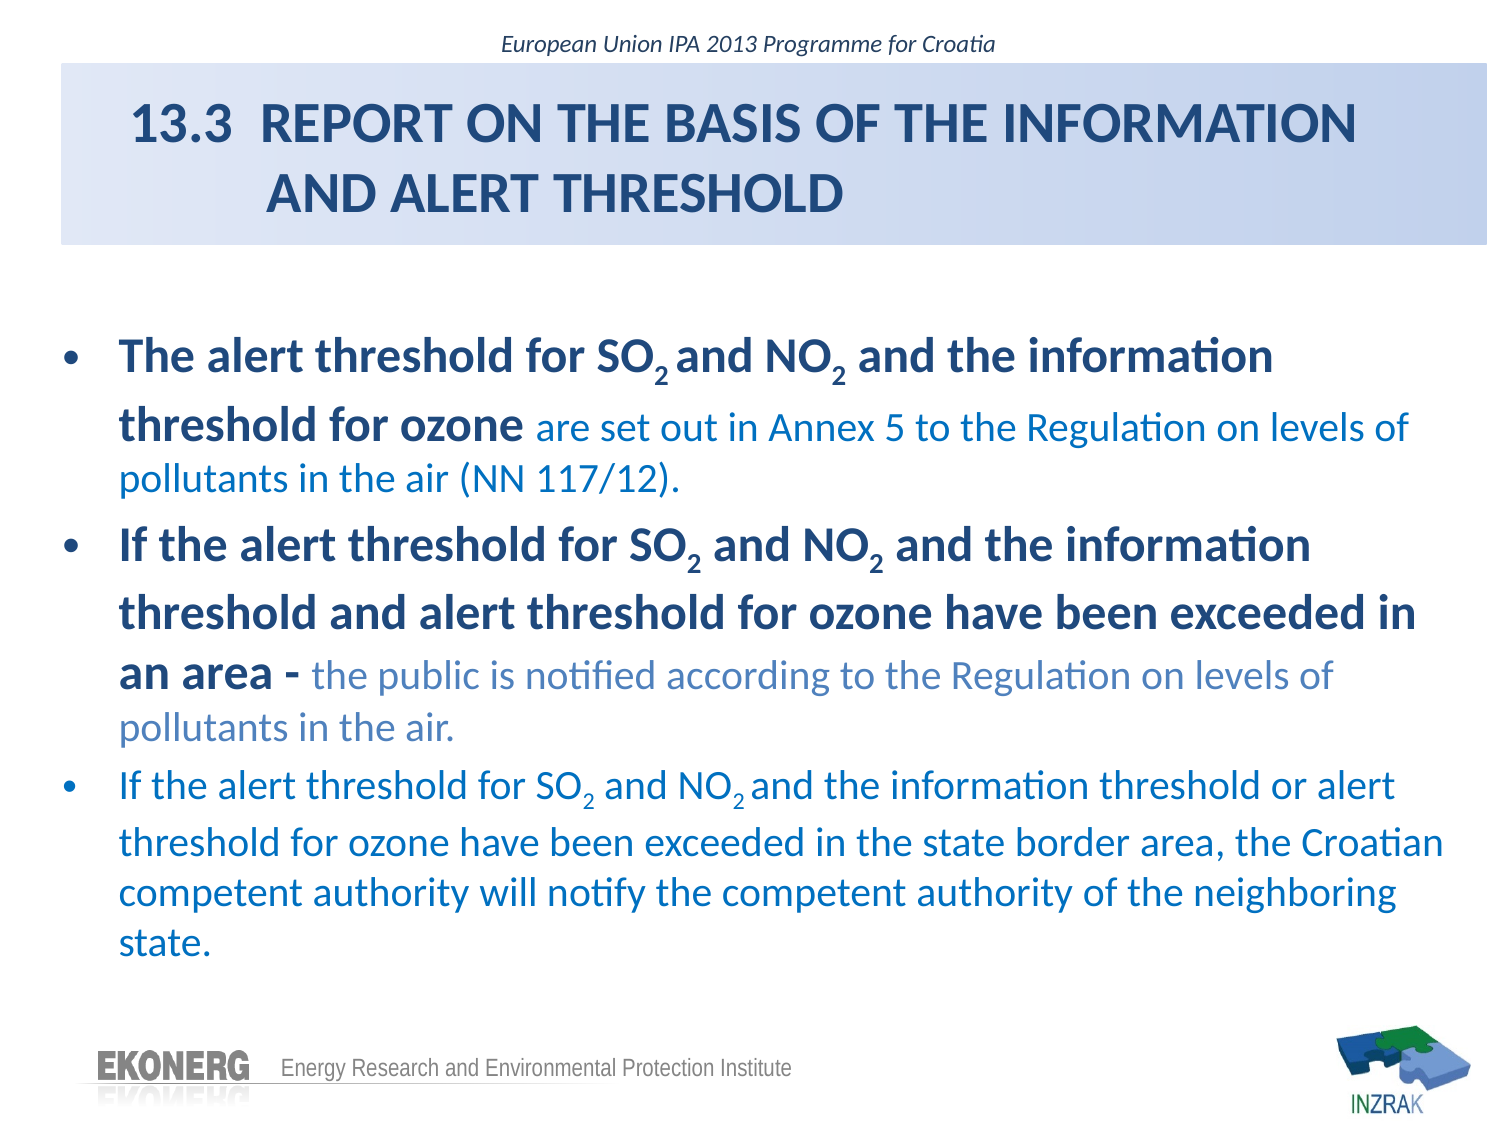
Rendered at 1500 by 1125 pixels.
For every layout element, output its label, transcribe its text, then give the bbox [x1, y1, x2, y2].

text_box [60, 1041, 813, 1117]
picture [1336, 1025, 1472, 1122]
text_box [72, 1043, 812, 1112]
text_box The alert threshold for SO2 and NO2 and the information threshold for ozone are set out in Annex 5 to the Regulation on levels of pollutants in the air (NN 117/12). If the alert threshold for SO2 and NO2 and the information threshold and alert threshold for ozone have been exceeded in an area - the public is notified according to the Regulation on levels of pollutants in the air. If the alert threshold for SO2 and NO2 and the information threshold or alert threshold for ozone have been exceeded in the state border area, the Croatian competent authority will notify the competent authority of the neighboring state. [47, 315, 1487, 1125]
text_box European Union IPA 2013 Programme for Croatia [0, 23, 1498, 71]
title 13.3 REPORT ON THE BASIS OF THE INFORMATION AND ALERT THRESHOLD [61, 71, 1487, 245]
